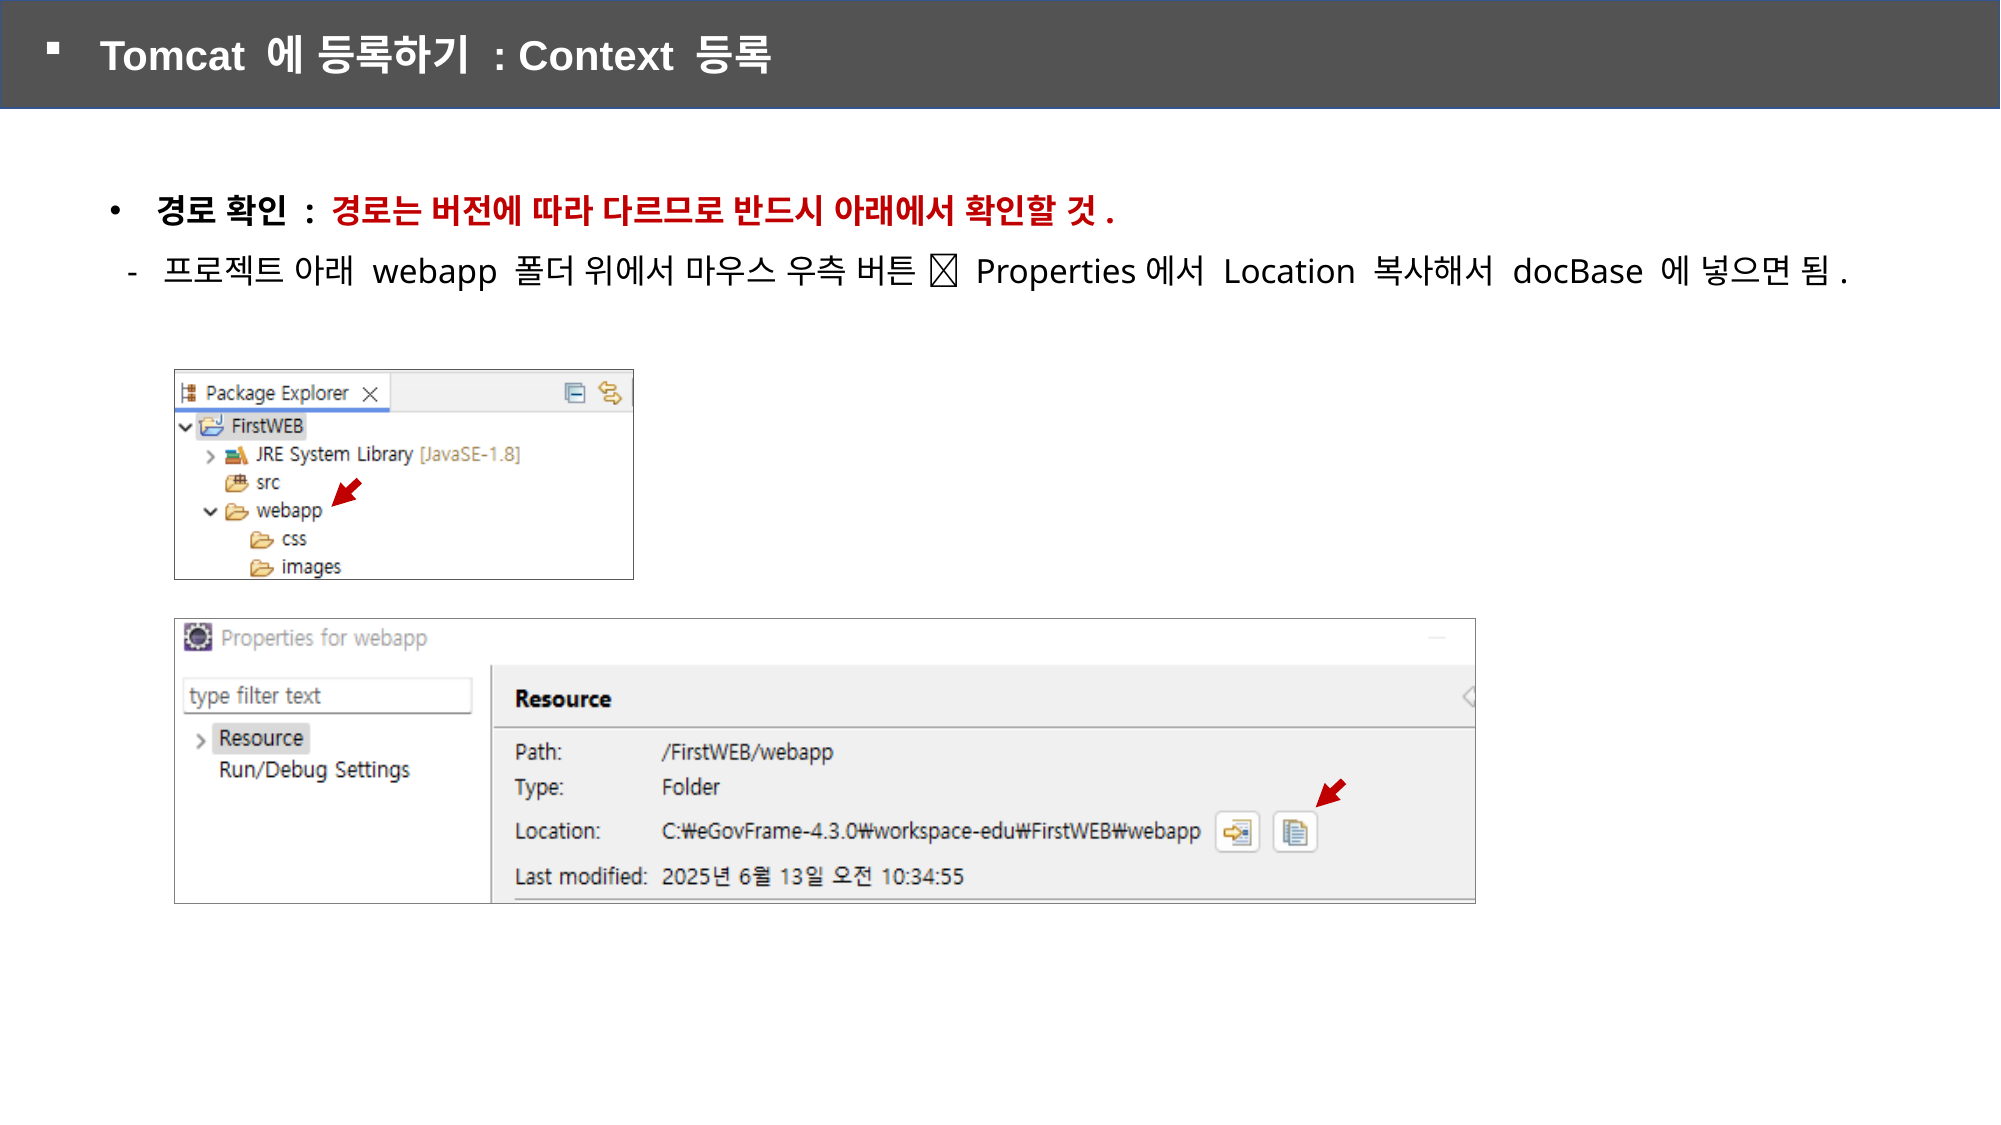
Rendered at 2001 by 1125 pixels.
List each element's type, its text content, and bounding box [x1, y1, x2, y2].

text_box 경로 확인 : 경로는 버전에 따라 다르므로 반드시 아래에서 확인할 것. - 프로젝트 아래 webapp 폴더 위에서 마우스 우측 버튼  Properties에서 Location 복사해서 docBase 에 넣으면 됨. [94, 163, 1873, 298]
picture [174, 369, 634, 580]
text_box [1315, 781, 1344, 808]
picture [174, 618, 1476, 904]
text_box Tomcat 에 등록하기 : Context 등록 [0, 0, 2000, 109]
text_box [331, 480, 360, 507]
